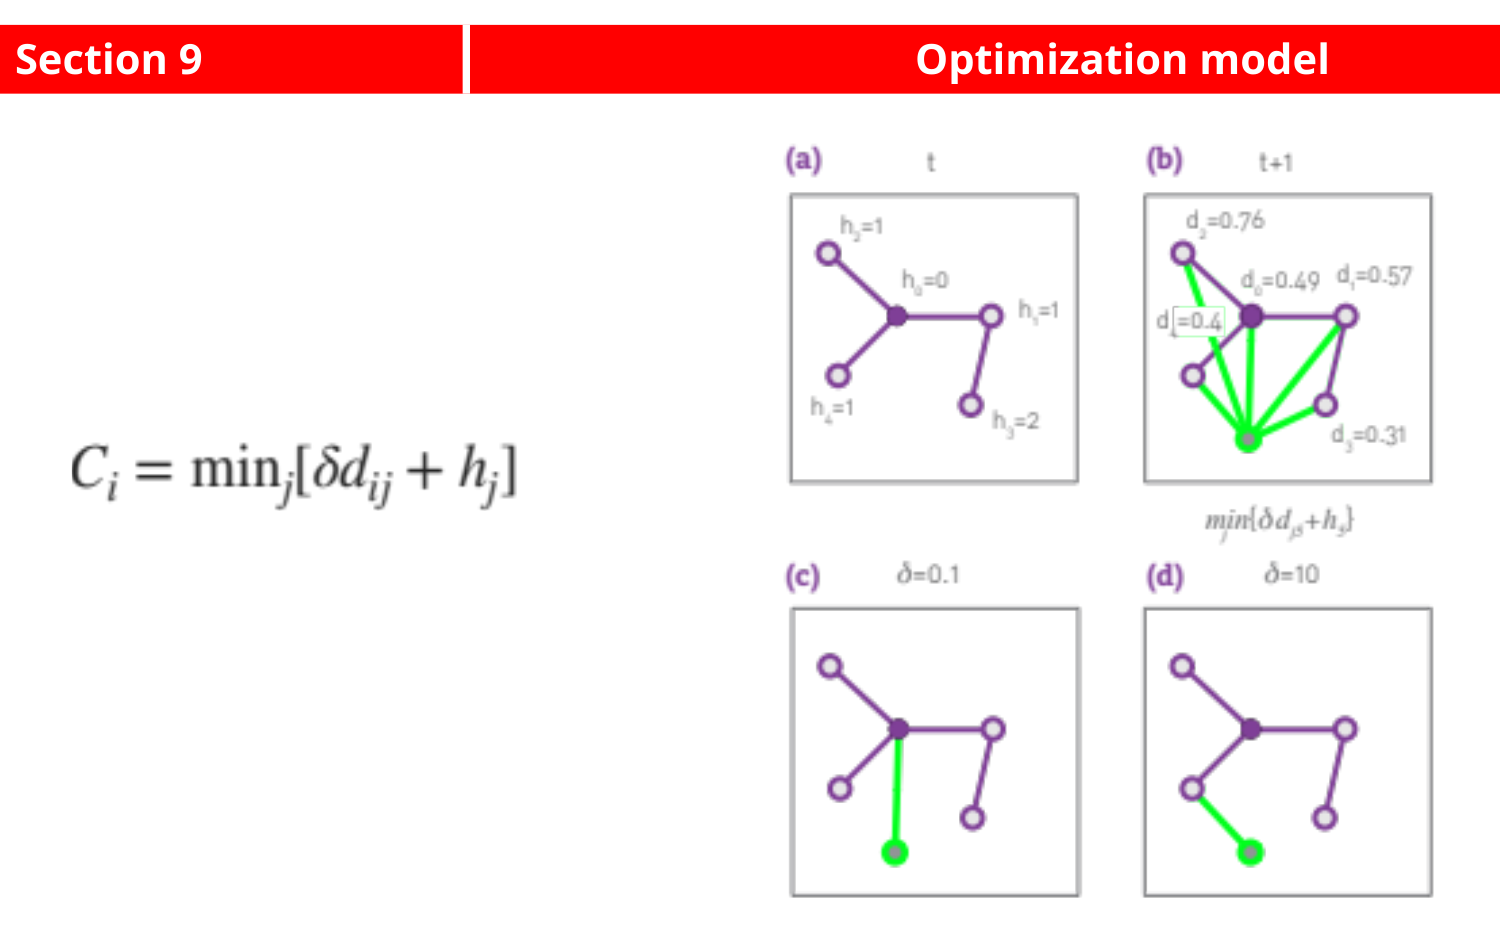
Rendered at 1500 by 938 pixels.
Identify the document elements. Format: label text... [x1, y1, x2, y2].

picture [71, 426, 525, 511]
text_box Section 9 Optimization model [470, 24, 1500, 94]
text_box [462, 24, 470, 94]
text_box Section 9 Optimization model [0, 24, 462, 94]
picture [776, 137, 1444, 938]
